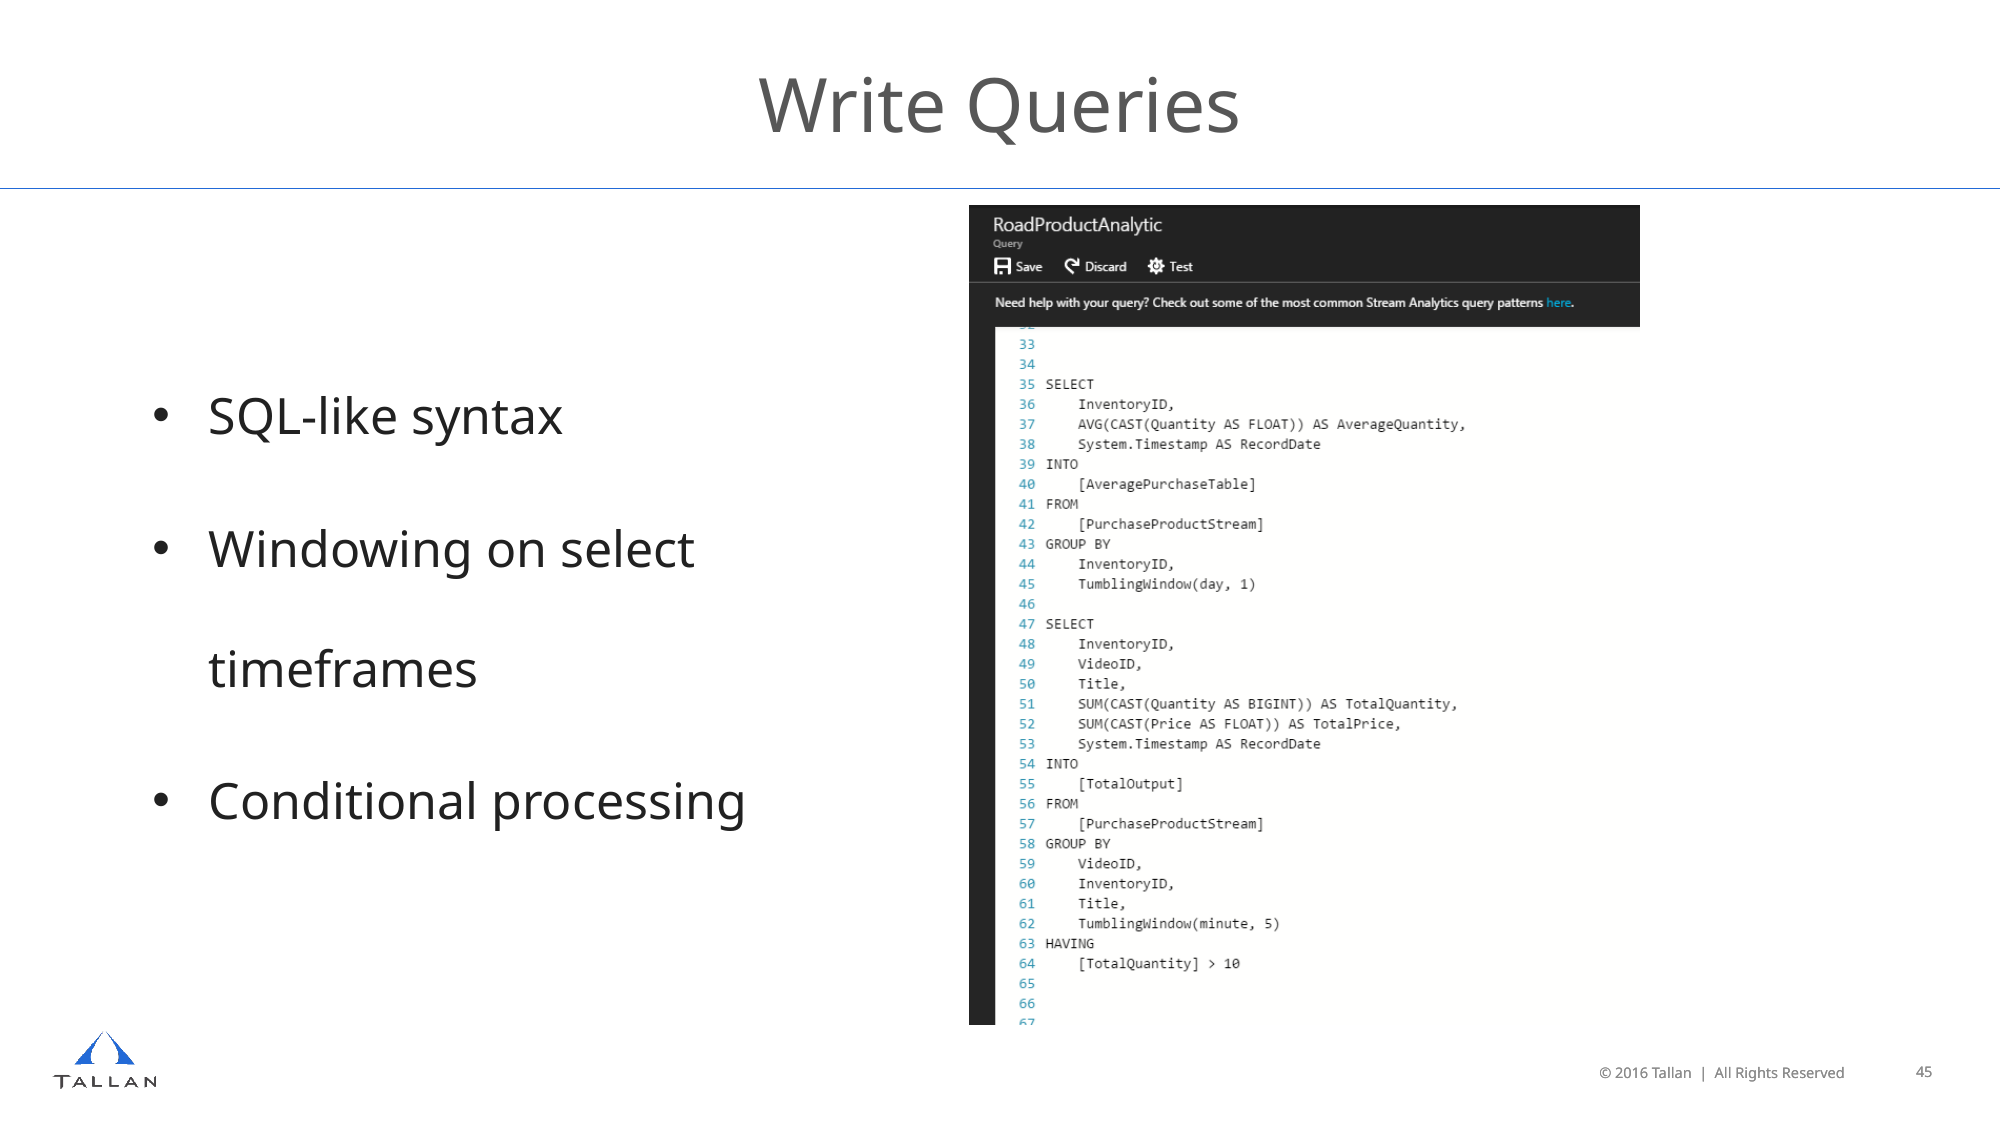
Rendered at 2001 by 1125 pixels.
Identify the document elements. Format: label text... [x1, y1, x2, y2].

list SQL-like syntax Windowing on select timeframes Conditional processing [137, 317, 956, 964]
title Write Queries [137, 59, 1863, 167]
picture [969, 205, 1640, 1025]
picture [52, 1031, 156, 1089]
